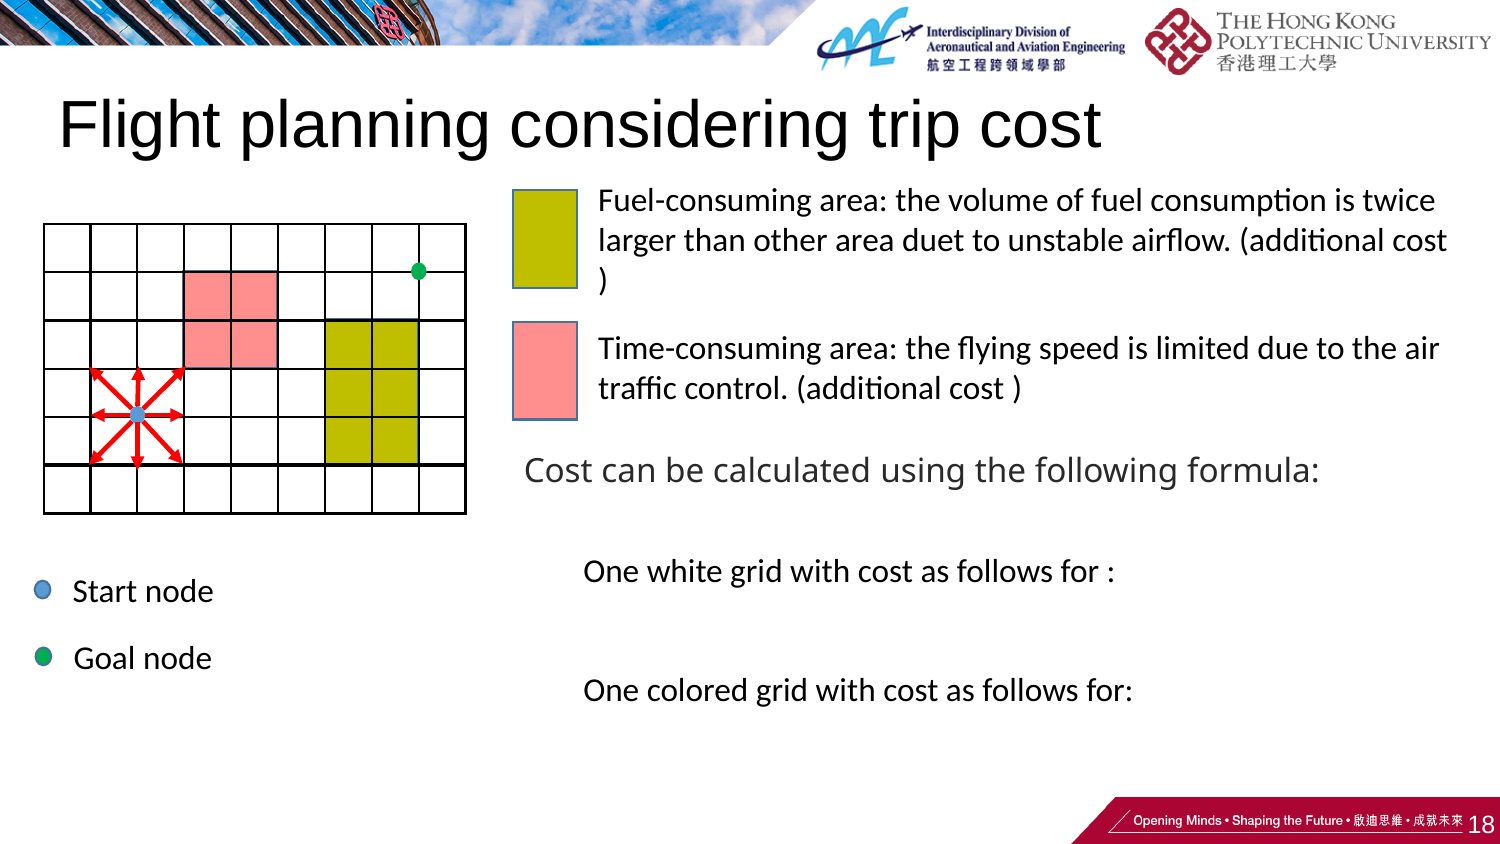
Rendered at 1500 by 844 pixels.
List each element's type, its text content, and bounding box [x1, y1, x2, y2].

text_box [43, 320, 90, 368]
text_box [88, 421, 132, 465]
text_box [183, 271, 230, 320]
text_box [324, 368, 371, 416]
text_box [43, 271, 90, 320]
text_box [136, 271, 183, 320]
text_box [105, 409, 129, 413]
slide_number 18 [1353, 804, 1500, 842]
text_box [230, 320, 277, 368]
text_box [324, 271, 371, 320]
text_box [90, 320, 136, 368]
text_box [371, 223, 418, 271]
text_box [136, 320, 183, 368]
text_box [371, 416, 418, 465]
text_box [43, 223, 90, 271]
text_box [418, 271, 467, 320]
text_box [230, 465, 277, 515]
text_box [324, 465, 371, 515]
text_box [371, 368, 418, 416]
text_box [371, 271, 418, 320]
text_box [136, 223, 183, 271]
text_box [142, 366, 186, 409]
picture [0, 0, 1500, 844]
text_box [324, 320, 371, 368]
text_box [277, 465, 324, 515]
text_box [43, 416, 90, 465]
text_box [90, 416, 100, 421]
text_box Goal node [58, 628, 232, 684]
text_box [418, 368, 467, 416]
text_box [34, 646, 53, 667]
text_box [277, 320, 324, 368]
text_box [418, 320, 467, 368]
text_box [512, 189, 578, 289]
text_box [230, 271, 277, 320]
text_box [90, 409, 100, 414]
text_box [142, 421, 183, 464]
text_box [371, 465, 418, 515]
text_box [146, 417, 170, 421]
text_box [324, 416, 371, 465]
text_box [418, 416, 467, 465]
title Flight planning considering trip cost [43, 83, 1456, 169]
text_box [90, 271, 136, 320]
text_box [418, 465, 467, 515]
text_box [136, 465, 183, 515]
text_box [90, 465, 136, 515]
text_box [277, 223, 324, 271]
text_box [183, 368, 230, 416]
text_box [183, 320, 230, 368]
text_box [512, 321, 578, 421]
text_box [146, 409, 170, 413]
text_box [230, 368, 277, 416]
text_box [277, 368, 324, 416]
text_box [43, 368, 90, 416]
text_box [33, 579, 52, 600]
text_box Start node [57, 561, 232, 617]
text_box [43, 465, 90, 515]
text_box [90, 223, 136, 271]
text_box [88, 366, 132, 409]
text_box [183, 223, 230, 271]
text_box [183, 416, 230, 465]
text_box [371, 320, 418, 368]
text_box [418, 223, 467, 271]
text_box [183, 465, 230, 515]
text_box [230, 416, 277, 465]
text_box [129, 405, 146, 425]
text_box [277, 271, 324, 320]
picture [92, 0, 99, 7]
text_box [277, 416, 324, 465]
text_box [105, 417, 129, 421]
text_box [324, 223, 371, 271]
text_box [409, 261, 428, 282]
text_box [230, 223, 277, 271]
